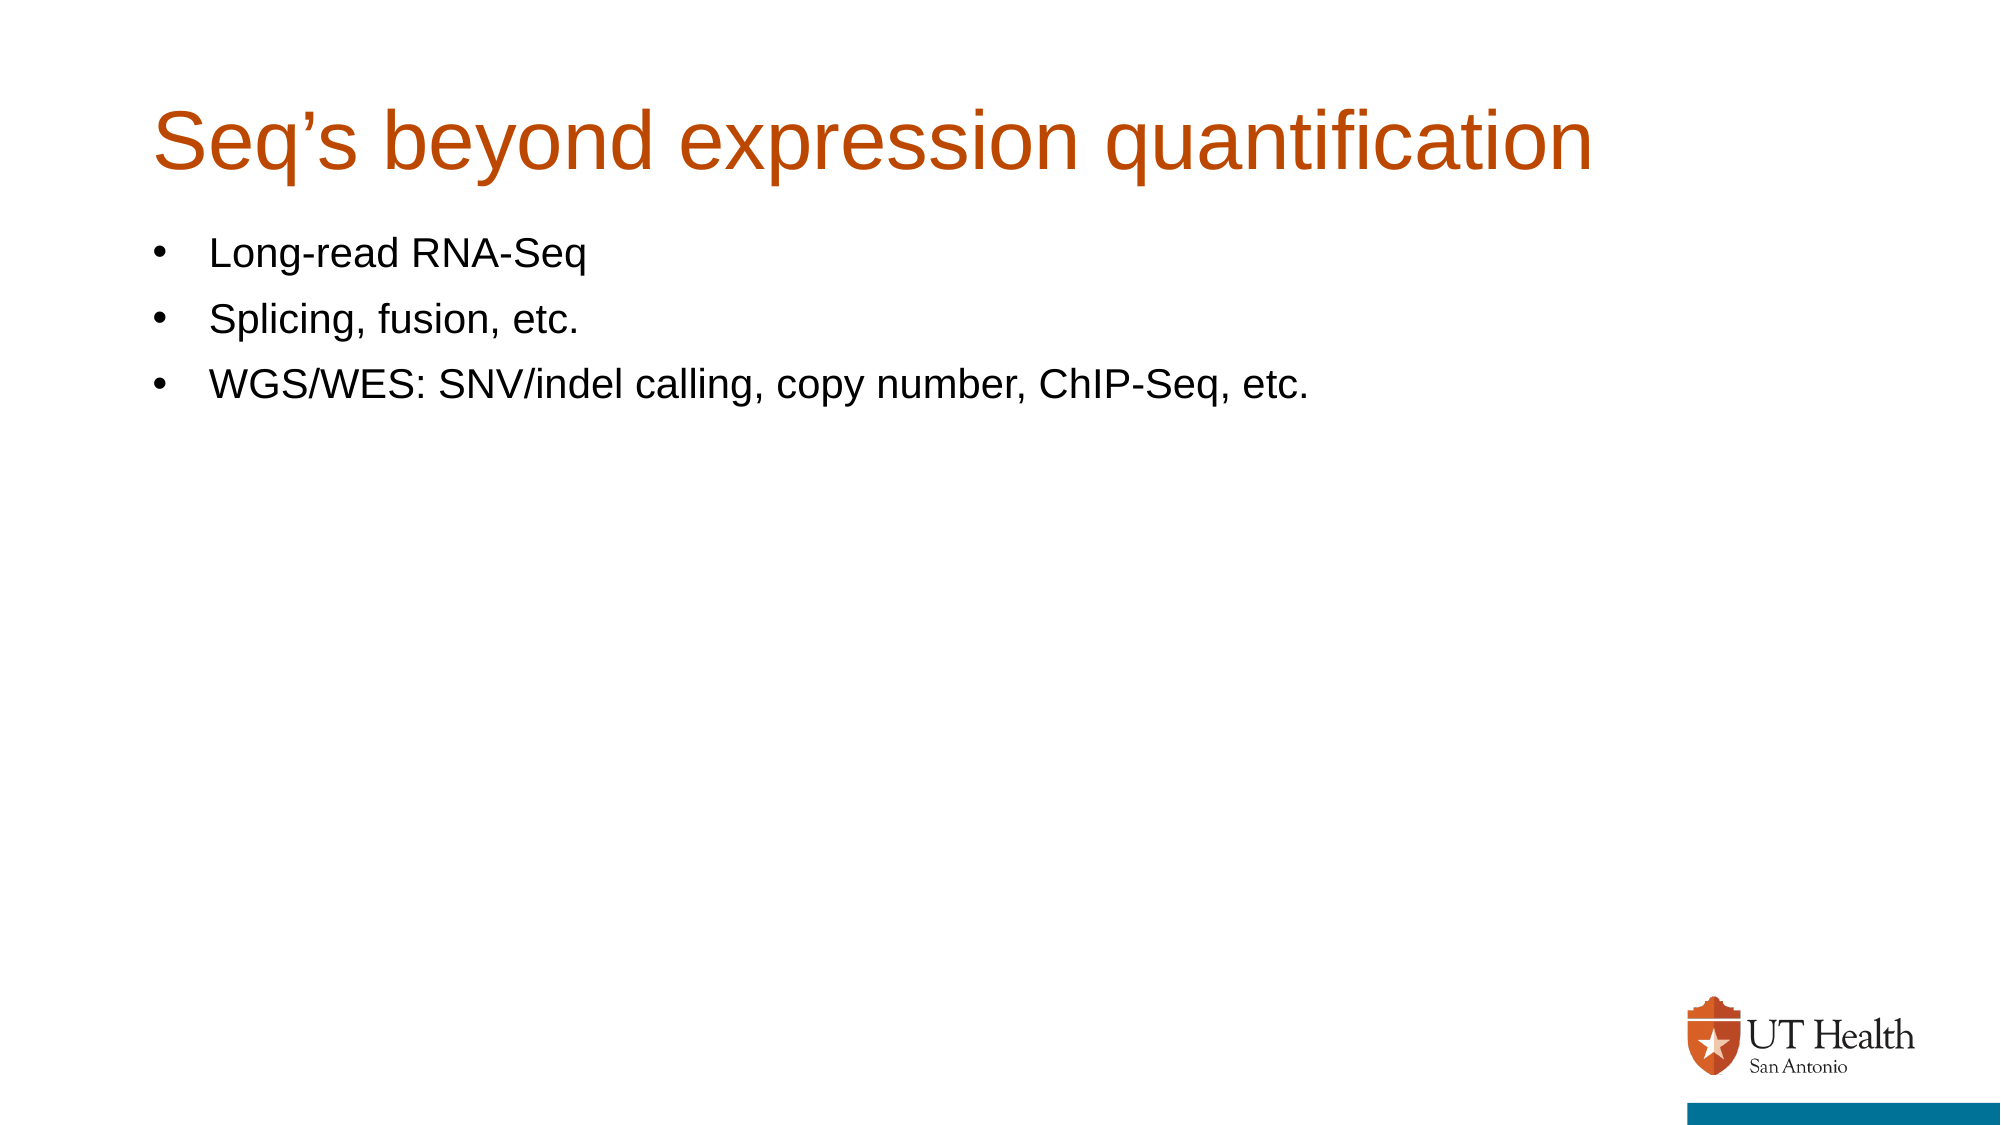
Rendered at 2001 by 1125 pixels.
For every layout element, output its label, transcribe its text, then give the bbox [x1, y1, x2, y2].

list Long-read RNA-Seq Splicing, fusion, etc. WGS/WES: SNV/indel calling, copy number, ChIP-Seq, etc. [137, 223, 1863, 875]
title Seq’s beyond expression quantification [137, 61, 1863, 223]
